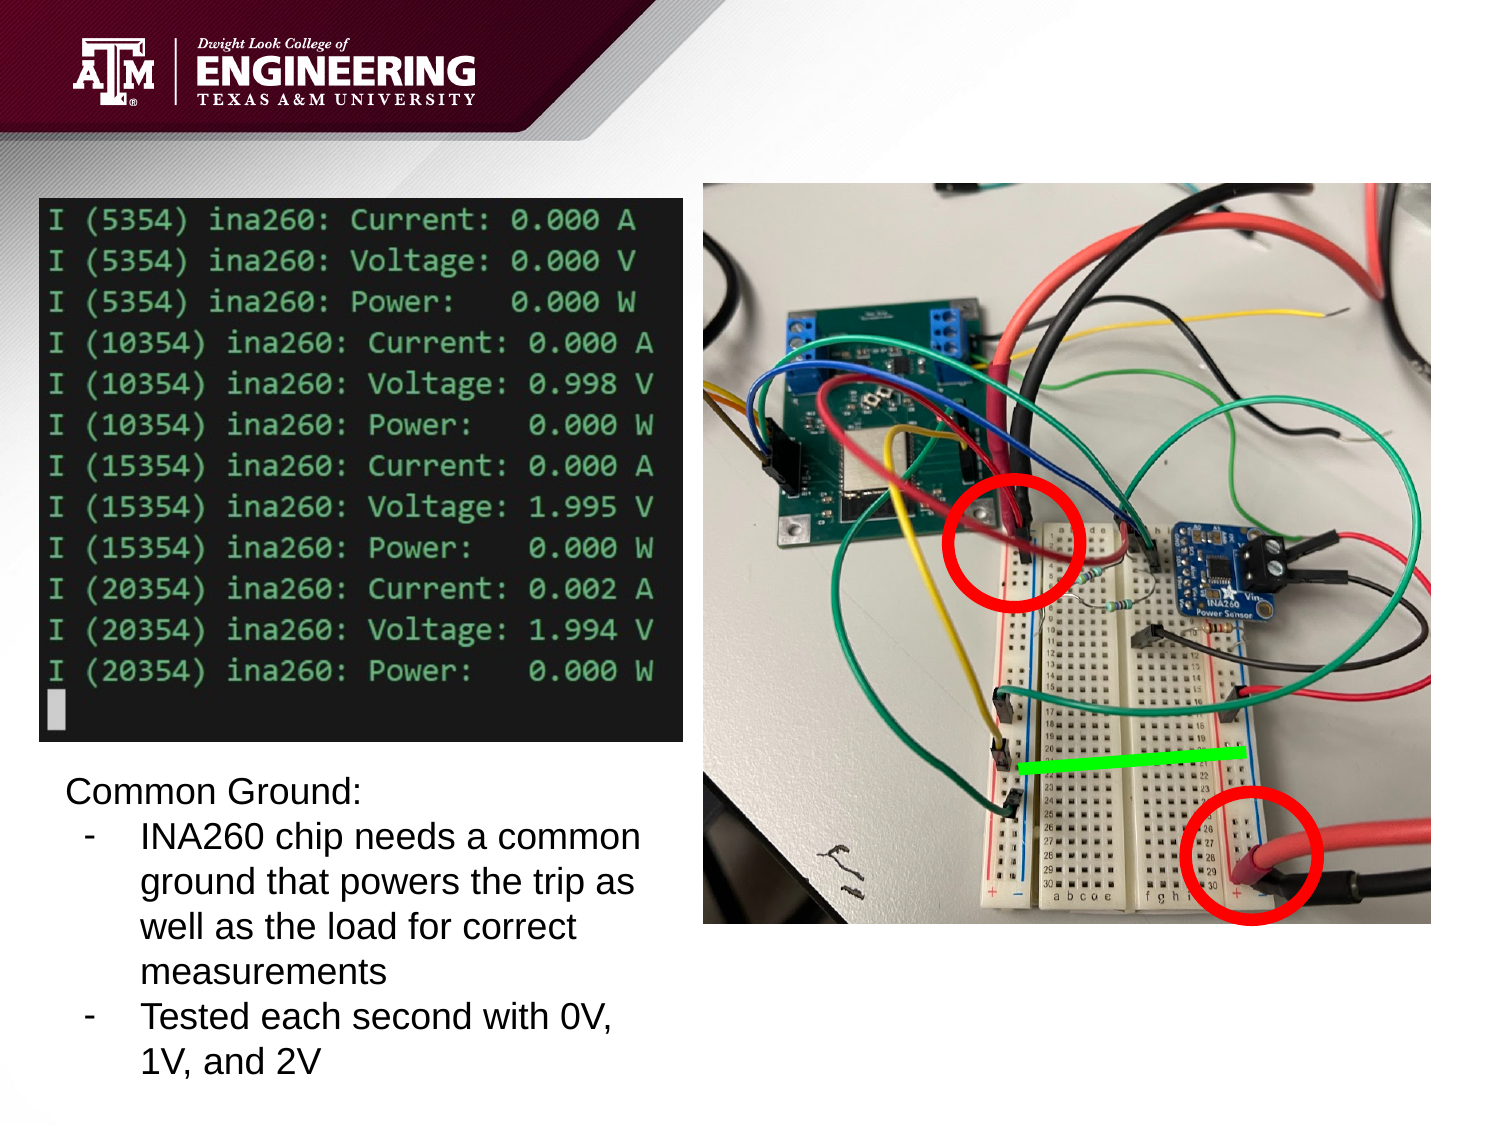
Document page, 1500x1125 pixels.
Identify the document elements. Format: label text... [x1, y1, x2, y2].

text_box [1018, 751, 1247, 770]
picture [0, 0, 1500, 1125]
text_box Common Ground: INA260 chip needs a common ground that powers the trip as well as the load for correct measurements Tested each second with 0V, 1V, and 2V [49, 752, 673, 1049]
